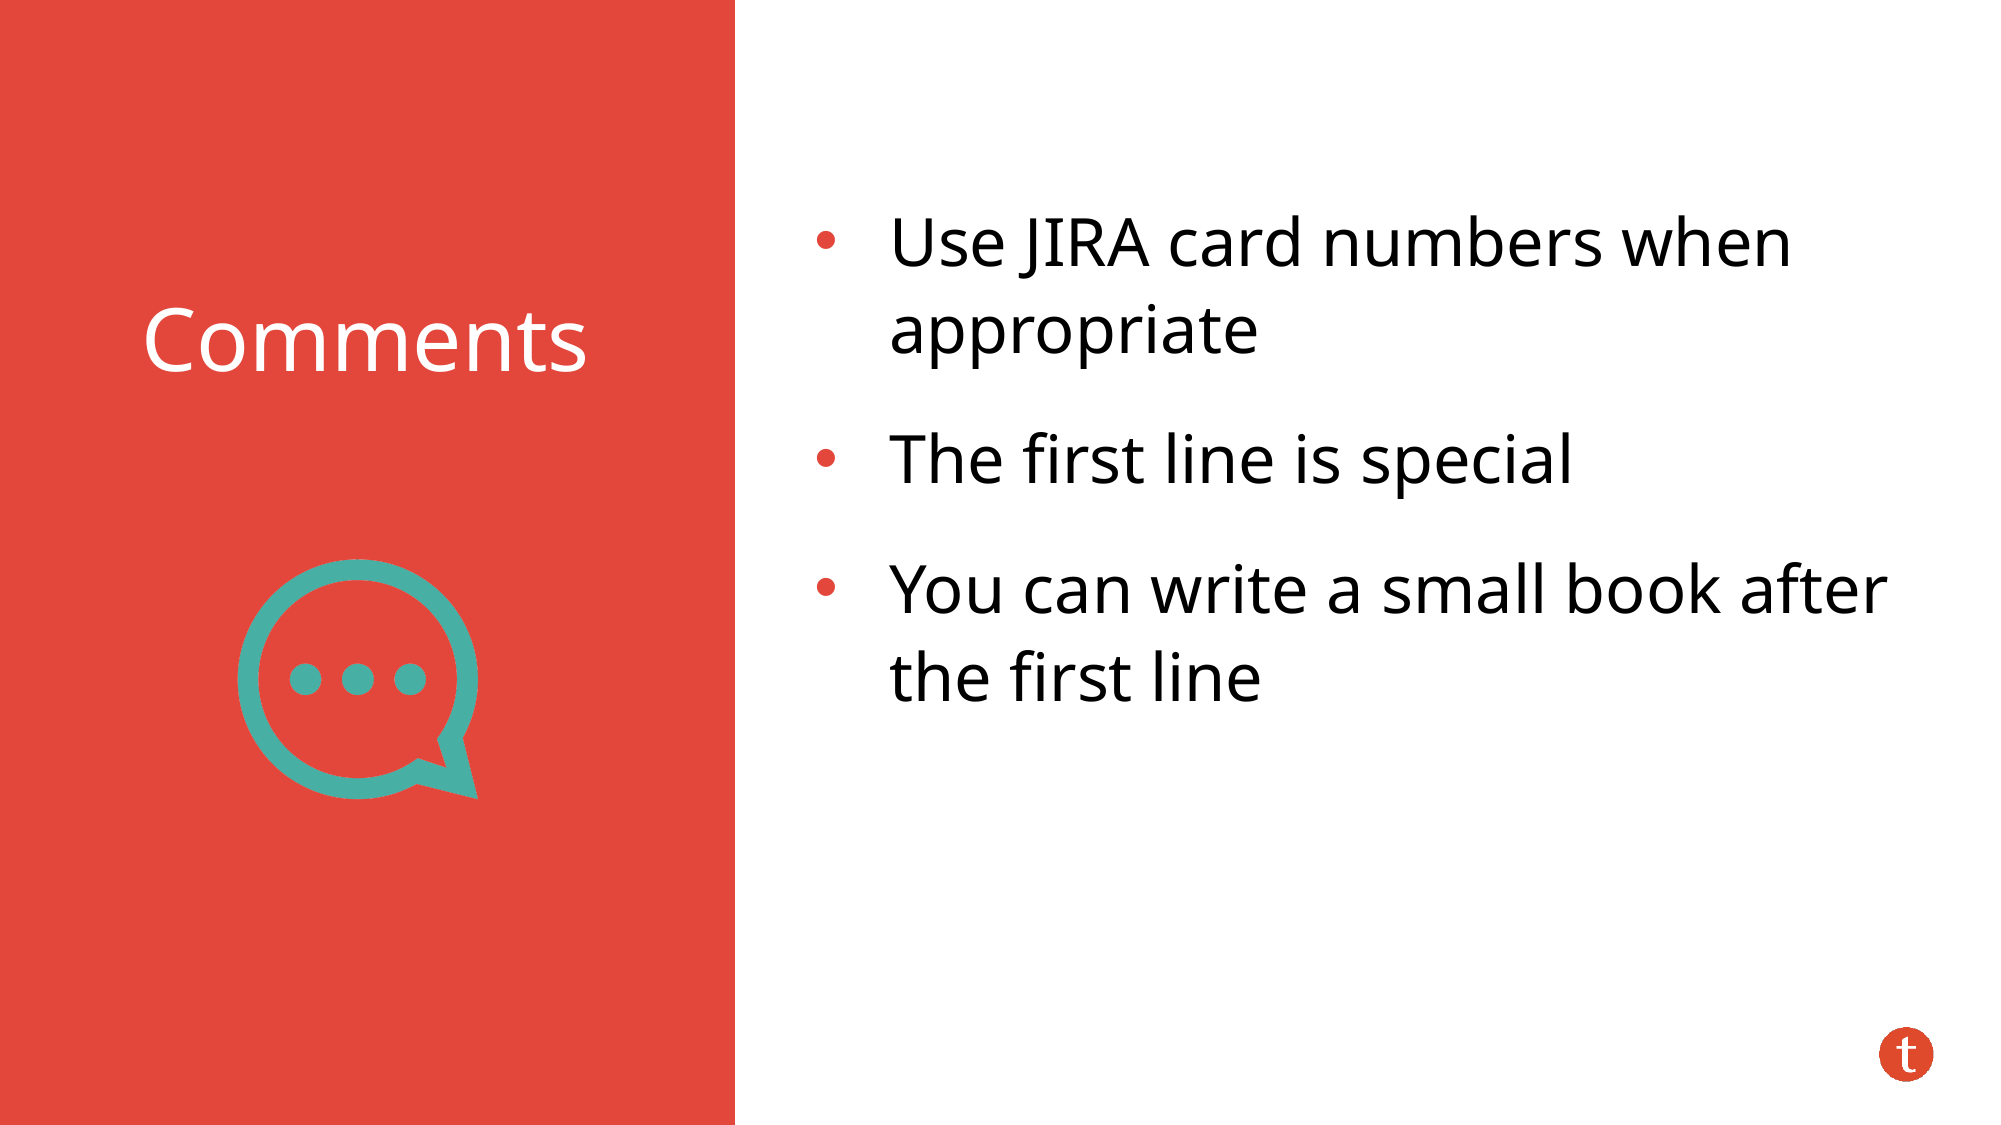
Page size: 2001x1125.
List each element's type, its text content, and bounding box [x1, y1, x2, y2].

title Comments [42, 241, 689, 444]
picture [222, 536, 508, 822]
picture [1878, 1064, 1934, 1082]
list Use JIRA card numbers when appropriate The first line is special You can write a small book after the first line [799, 62, 1950, 1064]
